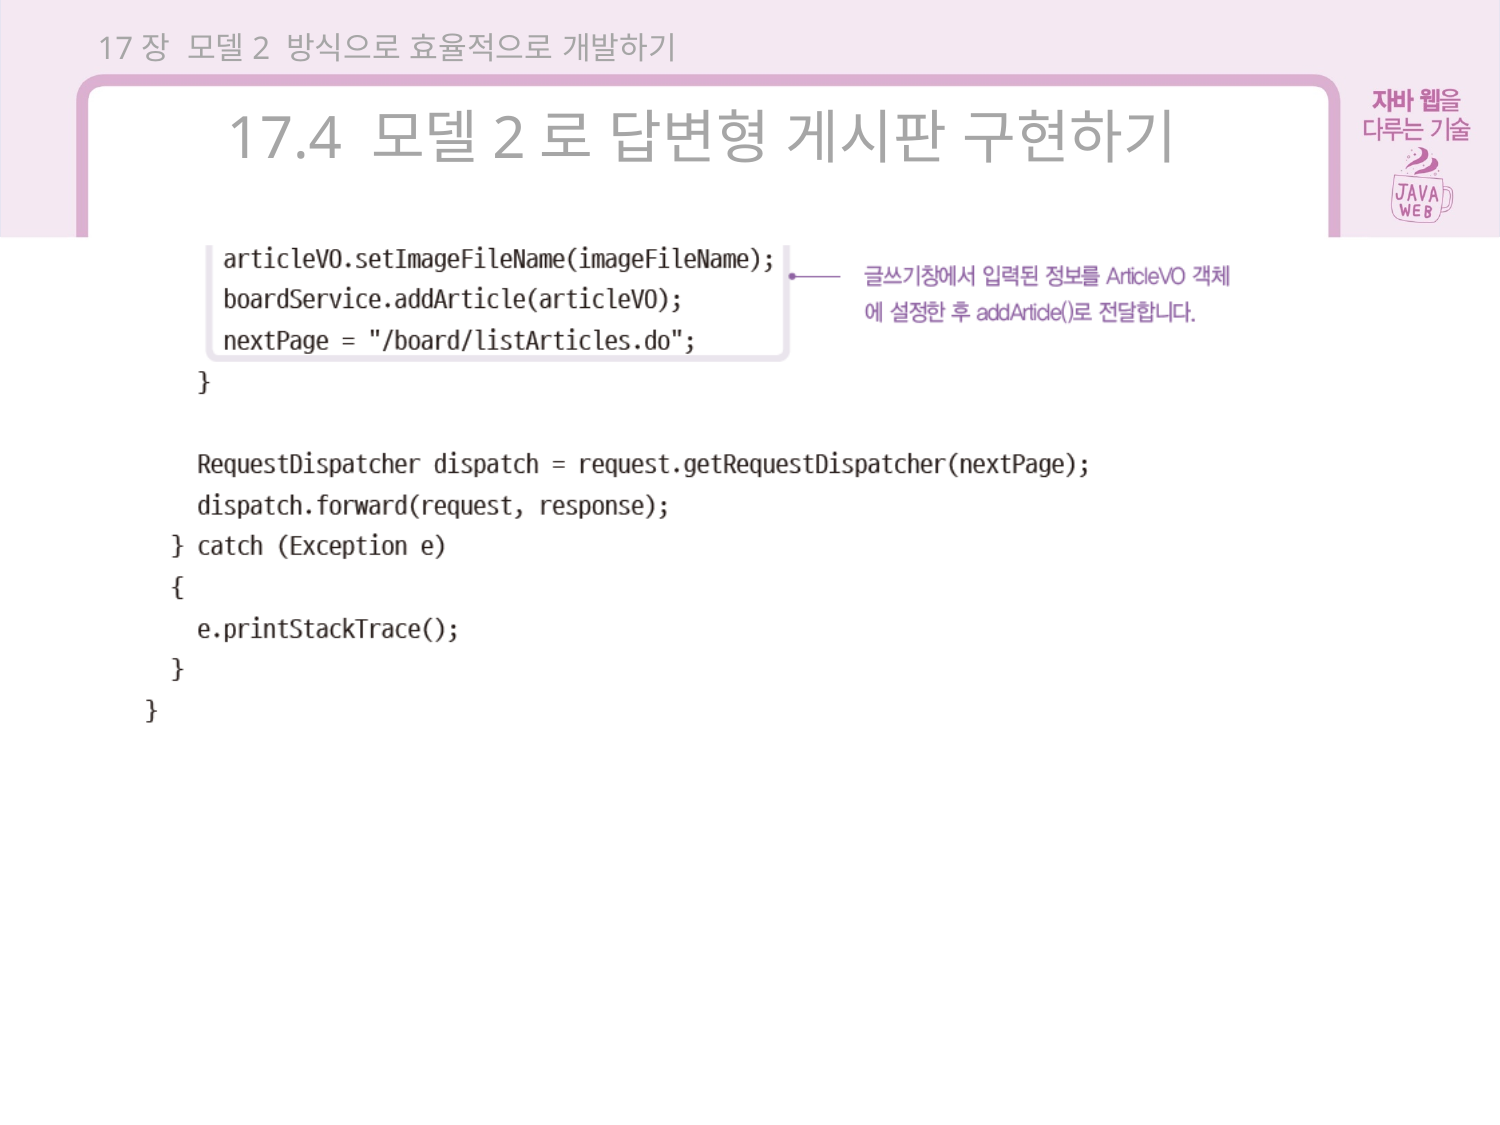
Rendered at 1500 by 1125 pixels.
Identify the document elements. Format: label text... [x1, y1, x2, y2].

picture [0, 0, 1500, 1125]
text_box 17.4 모델2로 답변형 게시판 구현하기 [176, 92, 1227, 178]
text_box 17장 모델2 방식으로 효율적으로 개발하기 [82, 0, 1133, 74]
